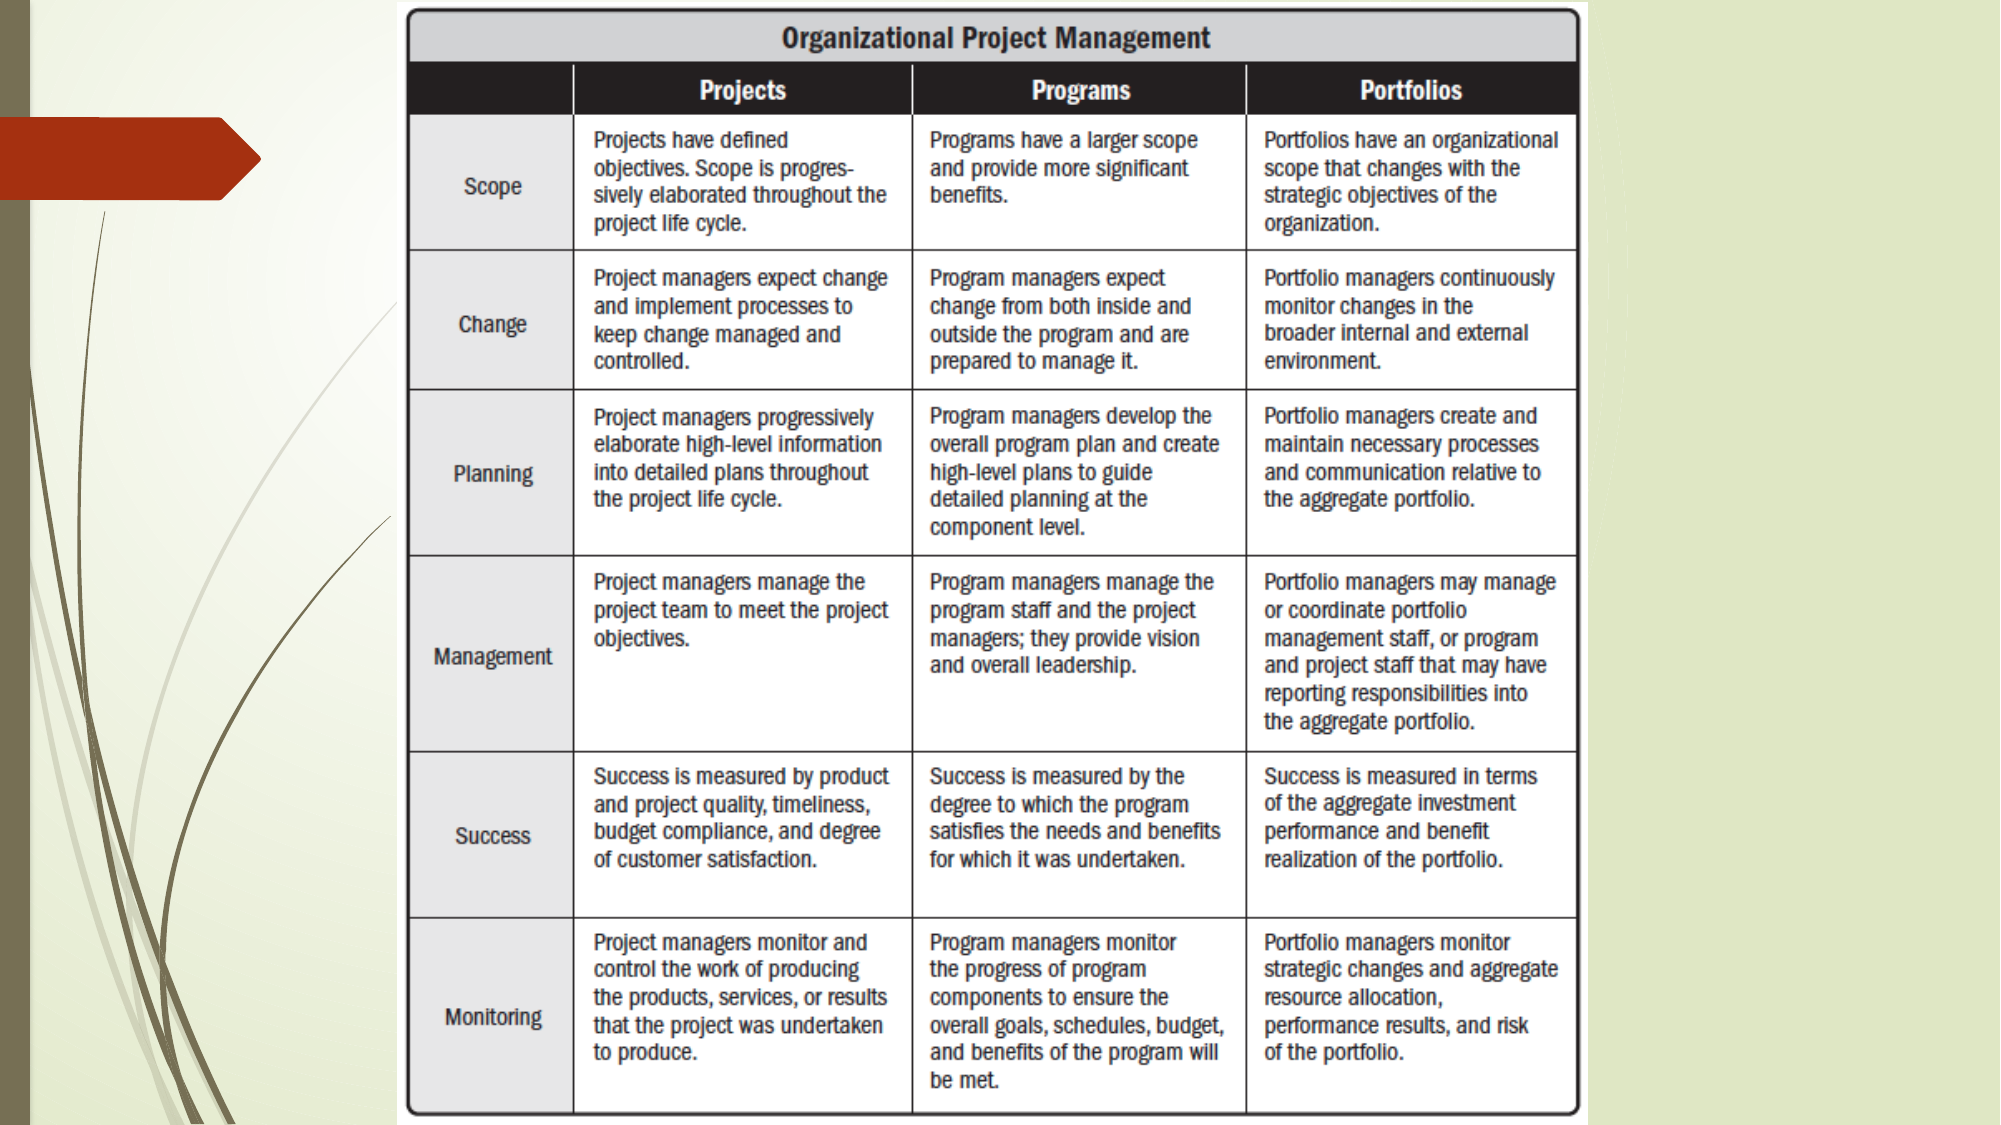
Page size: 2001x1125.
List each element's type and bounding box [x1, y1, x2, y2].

picture [397, 2, 1589, 1125]
